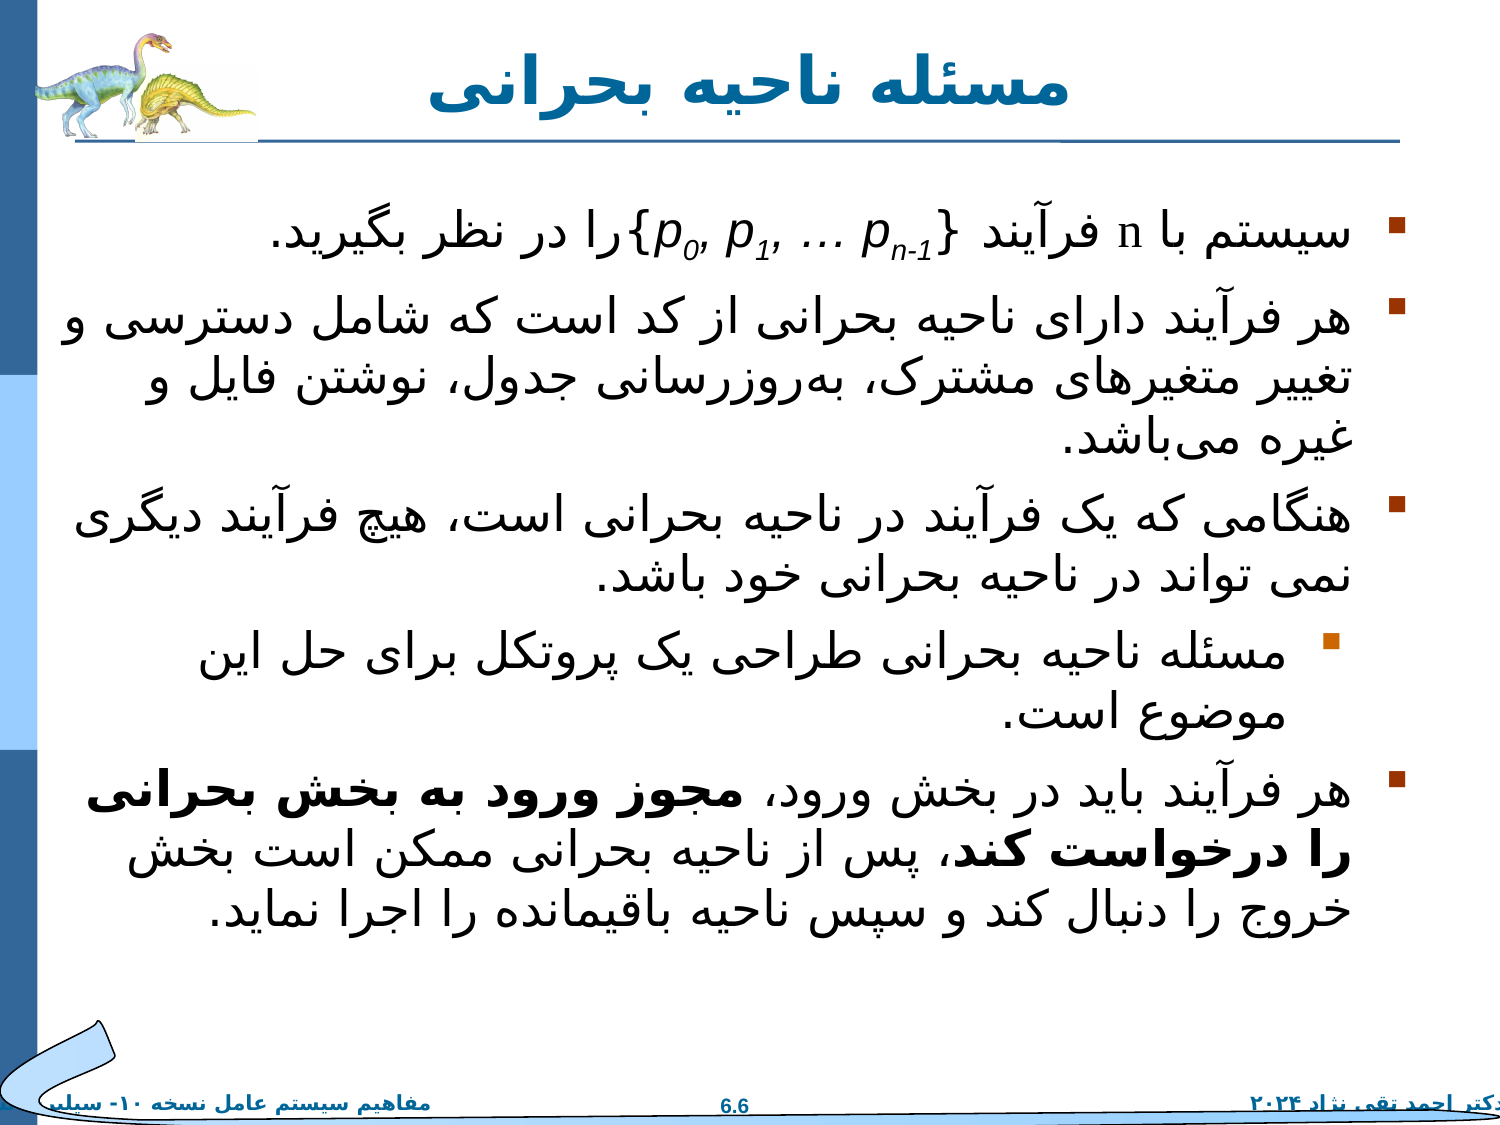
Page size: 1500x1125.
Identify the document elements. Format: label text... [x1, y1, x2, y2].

picture [18, 20, 258, 151]
list سیستم با n فرآیند {p0, p1, … pn-1}را در نظر بگیرید. هر فرآیند دارای ناحیه بحرانی از کد است که شامل دسترسی و تغییر متغیرهای مشترک، به‌روزرسانی جدول، نوشتن فایل و غیره می‌باشد. هنگامی که یک فرآیند در ناحیه بحرانی است، هیچ فرآیند دیگری نمی تواند در ناحیه بحرانی خود باشد. مسئله ناحیه بحرانی طراحی یک پروتکل برای حل این موضوع است. هر فرآیند باید در بخش ورود، مجوز ورود به بخش بحرانی را درخواست کند، پس از ناحیه بحرانی ممکن است بخش خروج را دنبال کند و سپس ناحیه باقیمانده را اجرا نماید. [39, 190, 1425, 1010]
title مسئله ناحیه بحرانی [75, 31, 1425, 126]
